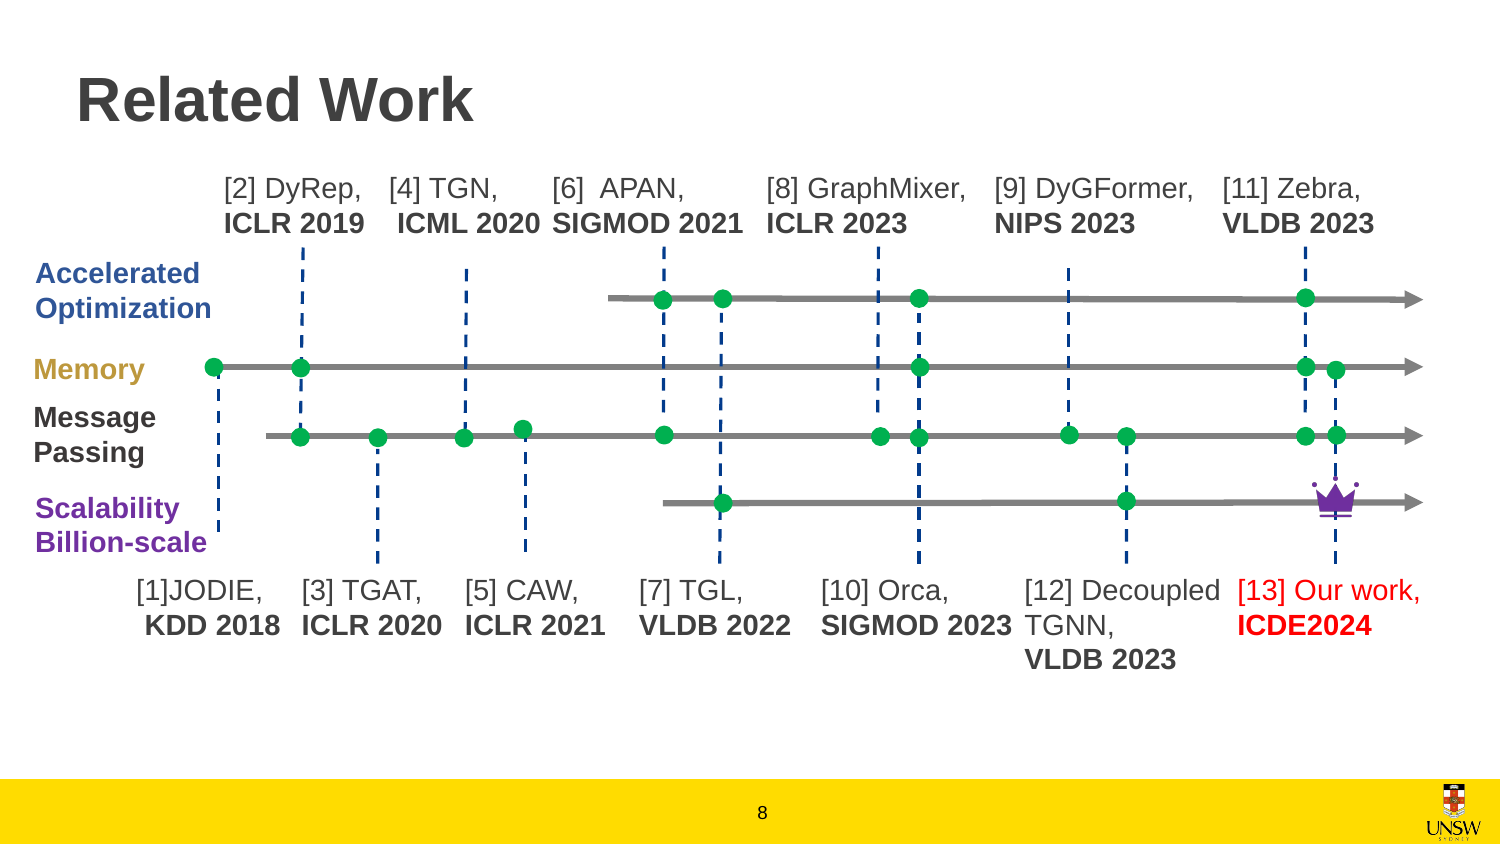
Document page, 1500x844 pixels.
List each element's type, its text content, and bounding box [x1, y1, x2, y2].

text_box [12] Decoupled TGNN, VLDB 2023 [1009, 563, 1244, 684]
text_box [1327, 374, 1345, 380]
text_box [9] DyGFormer, NIPS 2023 [979, 161, 1207, 247]
text_box [1131, 492, 1136, 500]
title Related Work [76, 59, 1427, 136]
text_box [923, 358, 930, 365]
text_box [1117, 427, 1136, 434]
text_box [5] CAW, ICLR 2021 [449, 563, 624, 649]
text_box Scalability Billion-scale [20, 481, 230, 567]
text_box [13] Our work, ICDE2024 [1244, 563, 1449, 649]
text_box [456, 444, 472, 448]
text_box [2] DyRep, ICLR 2019 [209, 161, 374, 247]
text_box [8] GraphMixer, ICLR 2023 [751, 161, 979, 247]
text_box Memory [18, 343, 172, 391]
text_box [4] TGN, ICML 2020 [374, 161, 537, 247]
picture [1312, 476, 1359, 518]
text_box [11] Zebra, VLDB 2023 [1207, 161, 1404, 247]
text_box [1328, 360, 1344, 365]
text_box [371, 444, 385, 448]
text_box Accelerated Optimization [20, 247, 233, 332]
text_box [1]JODIE, KDD 2018 [121, 563, 286, 649]
text_box [871, 427, 890, 434]
picture [1427, 784, 1481, 841]
text_box [1296, 426, 1315, 434]
text_box [910, 288, 929, 296]
text_box [513, 419, 533, 434]
text_box [10] Orca, SIGMOD 2023 [806, 563, 1009, 649]
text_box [300, 247, 304, 431]
text_box [714, 289, 732, 296]
text_box [1073, 426, 1079, 434]
text_box [654, 425, 674, 434]
text_box [7] TGL, VLDB 2022 [624, 563, 806, 649]
text_box [6] APAN, SIGMOD 2021 [537, 161, 751, 247]
text_box [1117, 492, 1122, 500]
text_box [204, 357, 223, 377]
text_box [1340, 426, 1347, 434]
text_box [369, 428, 387, 434]
text_box Message Passing [18, 391, 195, 476]
text_box [3] TGAT, ICLR 2020 [286, 563, 449, 649]
